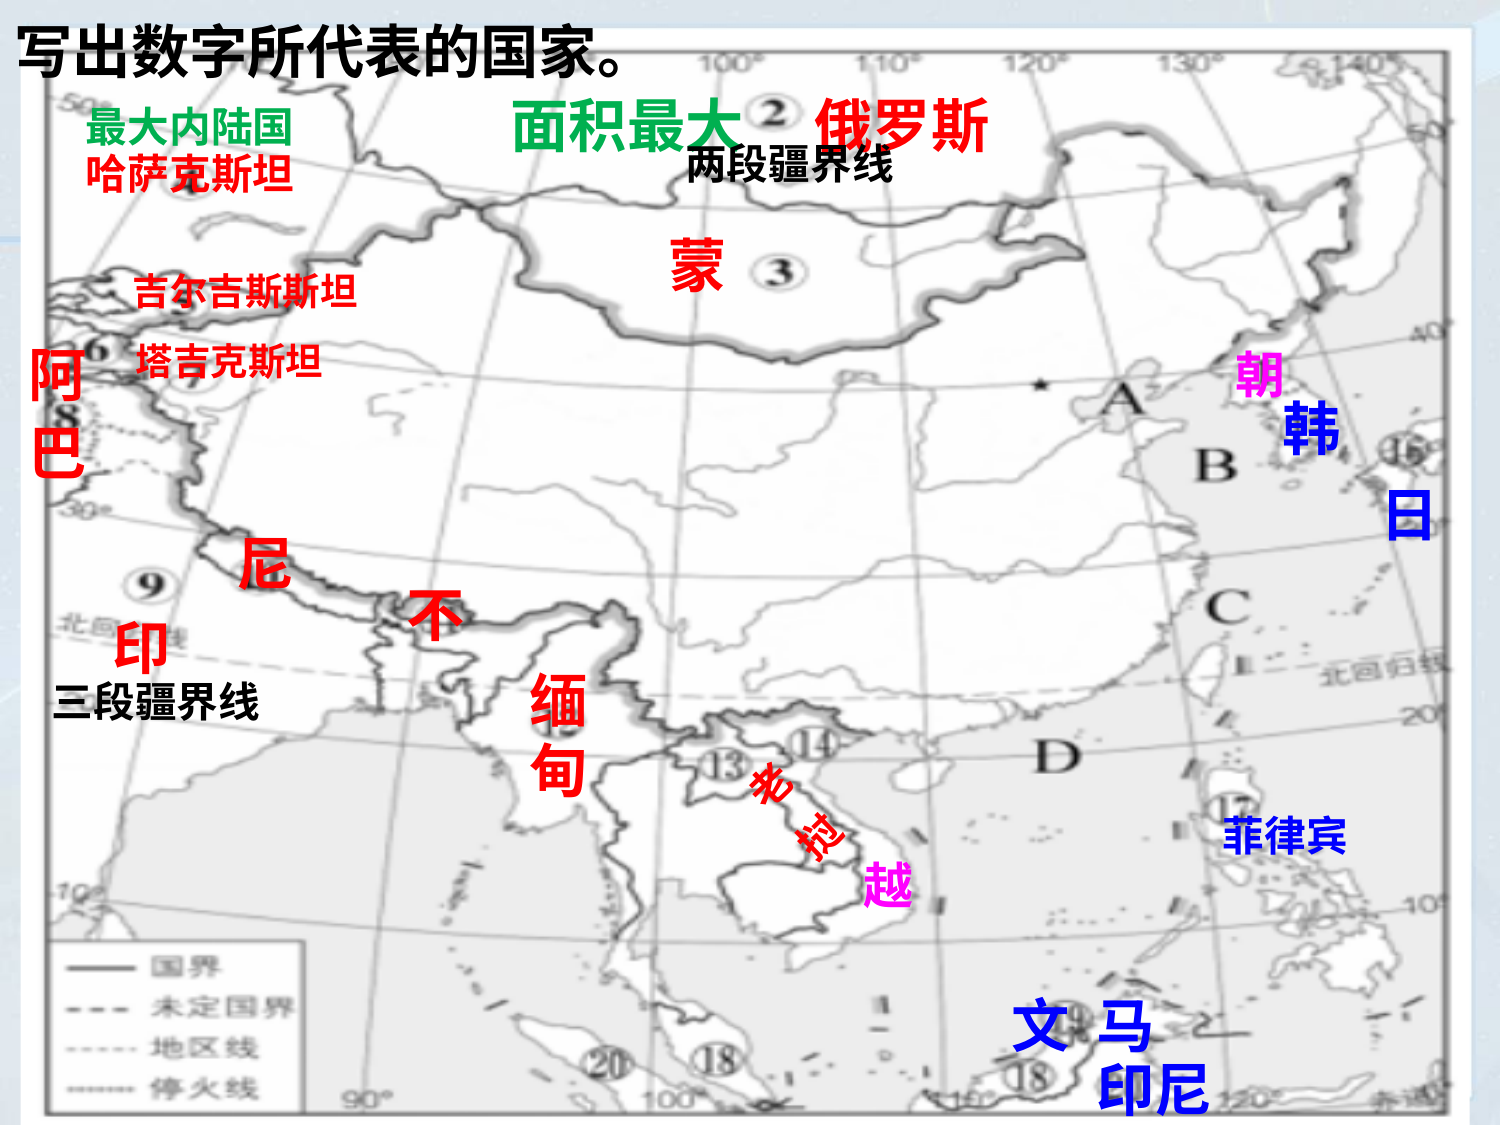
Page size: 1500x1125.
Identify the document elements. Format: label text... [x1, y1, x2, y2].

picture [0, 0, 1500, 1125]
text_box 写出数字所代表的国家。 [0, 7, 697, 93]
